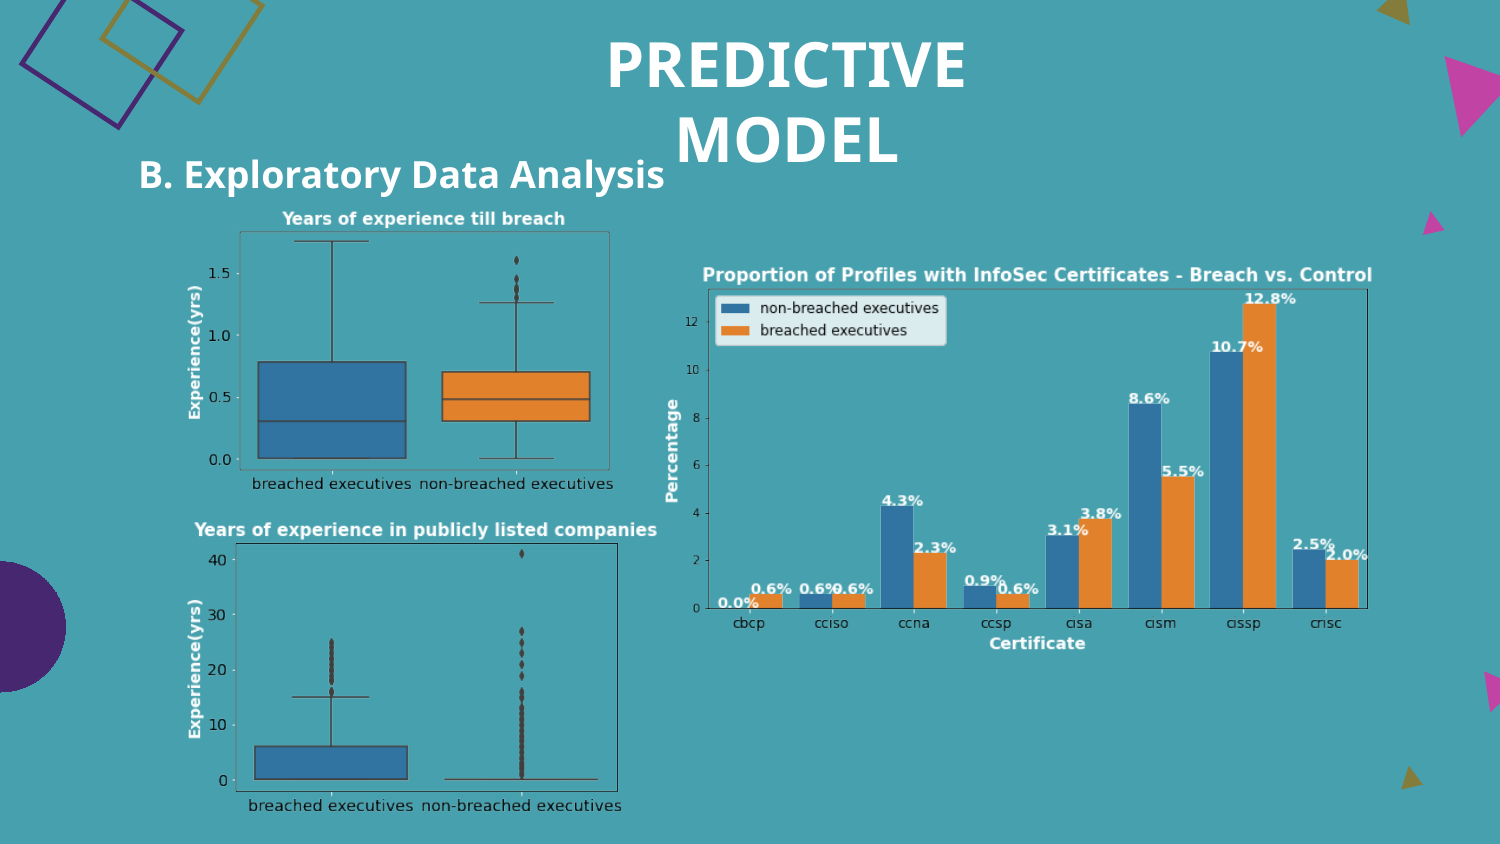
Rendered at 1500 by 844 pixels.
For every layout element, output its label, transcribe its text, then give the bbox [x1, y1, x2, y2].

picture [174, 193, 1452, 832]
title PREDICTIVE MODEL [495, 52, 1079, 136]
list B. Exploratory Data Analysis [100, 136, 1401, 762]
